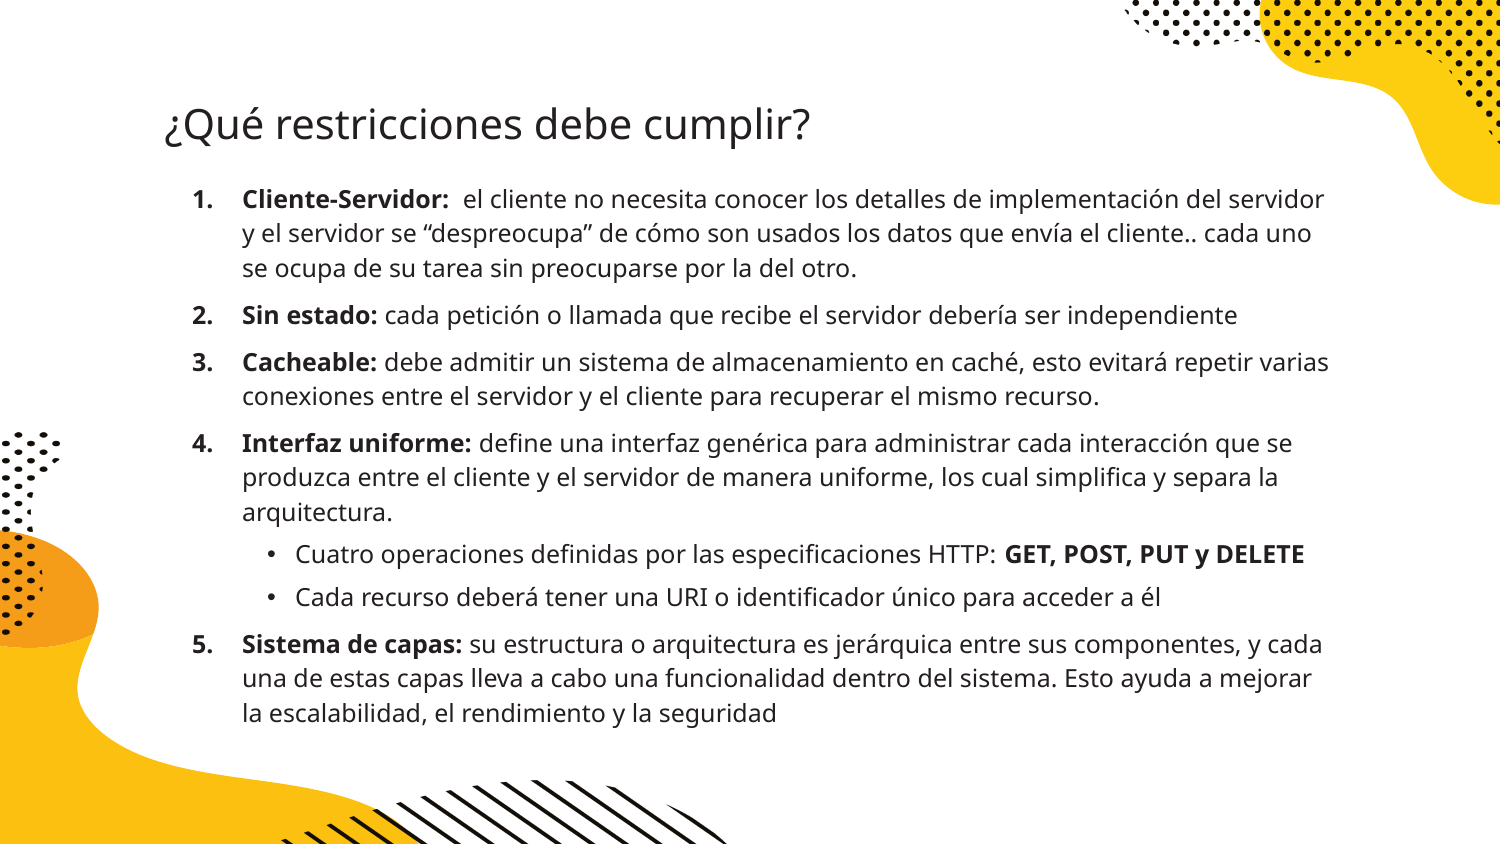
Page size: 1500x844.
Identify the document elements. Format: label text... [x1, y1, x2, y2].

picture [1122, 0, 1500, 157]
title ¿Qué restricciones debe cumplir? [149, 82, 1350, 173]
picture [0, 432, 60, 639]
picture [281, 780, 729, 844]
list Cliente-Servidor: el cliente no necesita conocer los detalles de implementación del servidor y el servidor se “despreocupa” de cómo son usados los datos que envía el cliente.. cada uno se ocupa de su tarea sin preocuparse por la del otro. Sin estado: cada petición o llamada que recibe el servidor debería ser independiente Cacheable: debe admitir un sistema de almacenamiento en caché, esto evitará repetir varias conexiones entre el servidor y el cliente para recuperar el mismo recurso. Interfaz uniforme: define una interfaz genérica para administrar cada interacción que se produzca entre el cliente y el servidor de manera uniforme, los cual simplifica y separa la arquitectura. Cuatro operaciones definidas por las especificaciones HTTP: GET, POST, PUT y DELETE Cada recurso deberá tener una URI o identificador único para acceder a él Sistema de capas: su estructura o arquitectura es jerárquica entre sus componentes, y cada una de estas capas lleva a cabo una funcionalidad dentro del sistema. Esto ayuda a mejorar la escalabilidad, el rendimiento y la seguridad [152, 163, 1350, 722]
